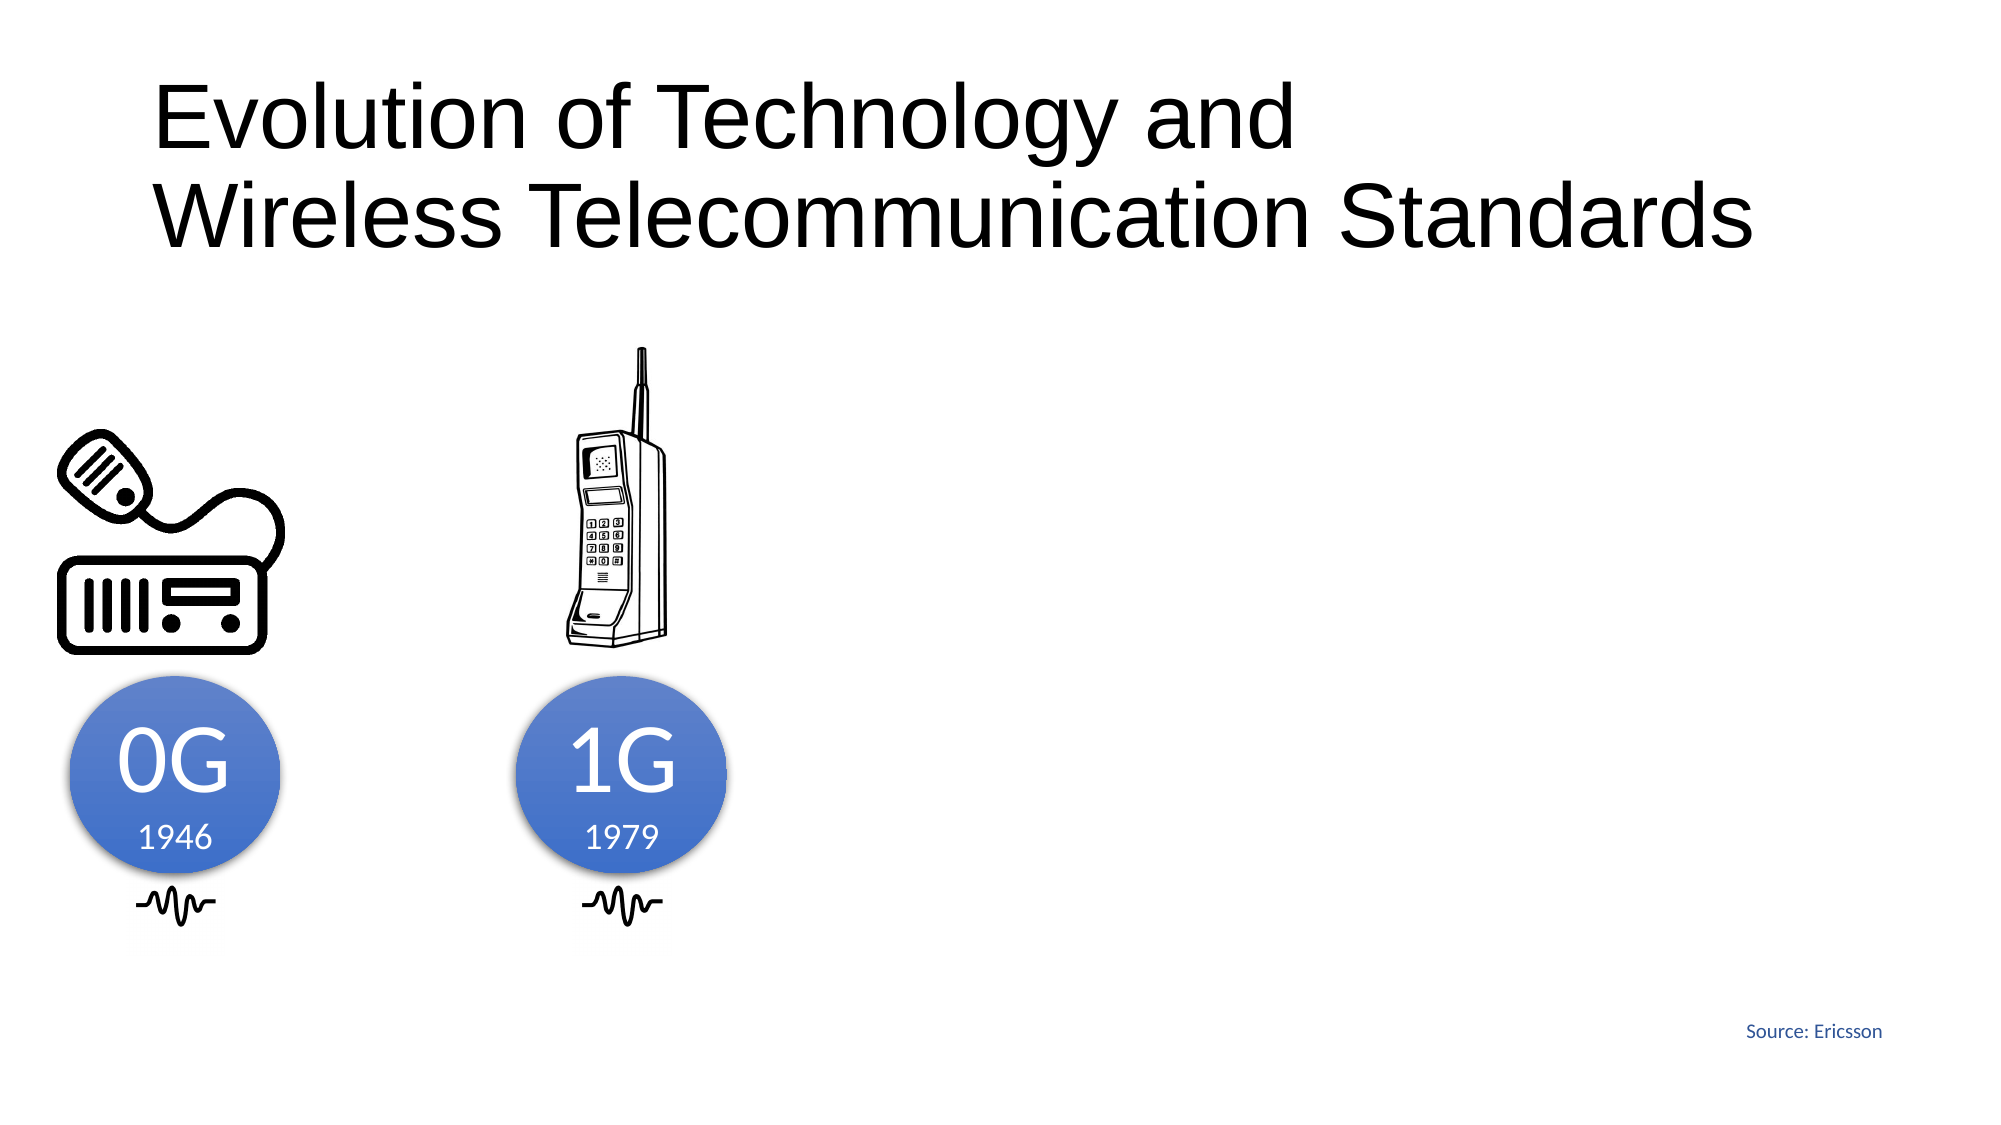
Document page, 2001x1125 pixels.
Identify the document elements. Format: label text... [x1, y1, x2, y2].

picture [502, 339, 740, 656]
picture [572, 856, 672, 956]
title Evolution of Technology and Wireless Telecommunication Standards [137, 59, 1863, 278]
text_box 0G 1946 [69, 676, 281, 863]
text_box Source: Ericsson [1723, 1010, 1907, 1051]
picture [57, 429, 285, 655]
picture [126, 856, 225, 956]
text_box 1G 1979 [516, 676, 727, 862]
